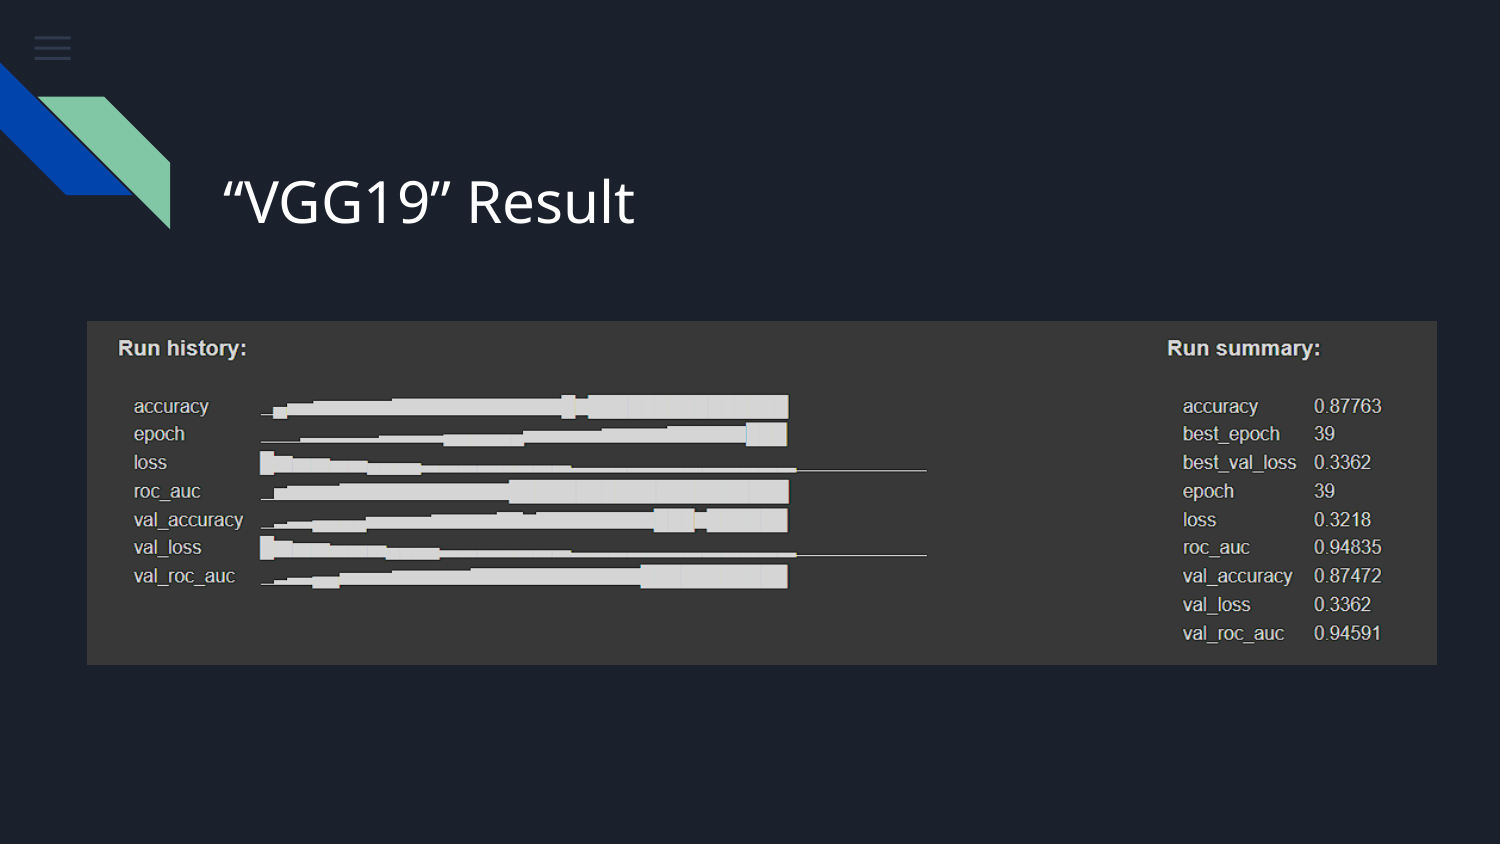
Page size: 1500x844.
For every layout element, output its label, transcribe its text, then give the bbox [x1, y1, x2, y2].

picture [87, 321, 1438, 666]
title “VGG19” Result [208, 150, 1311, 249]
